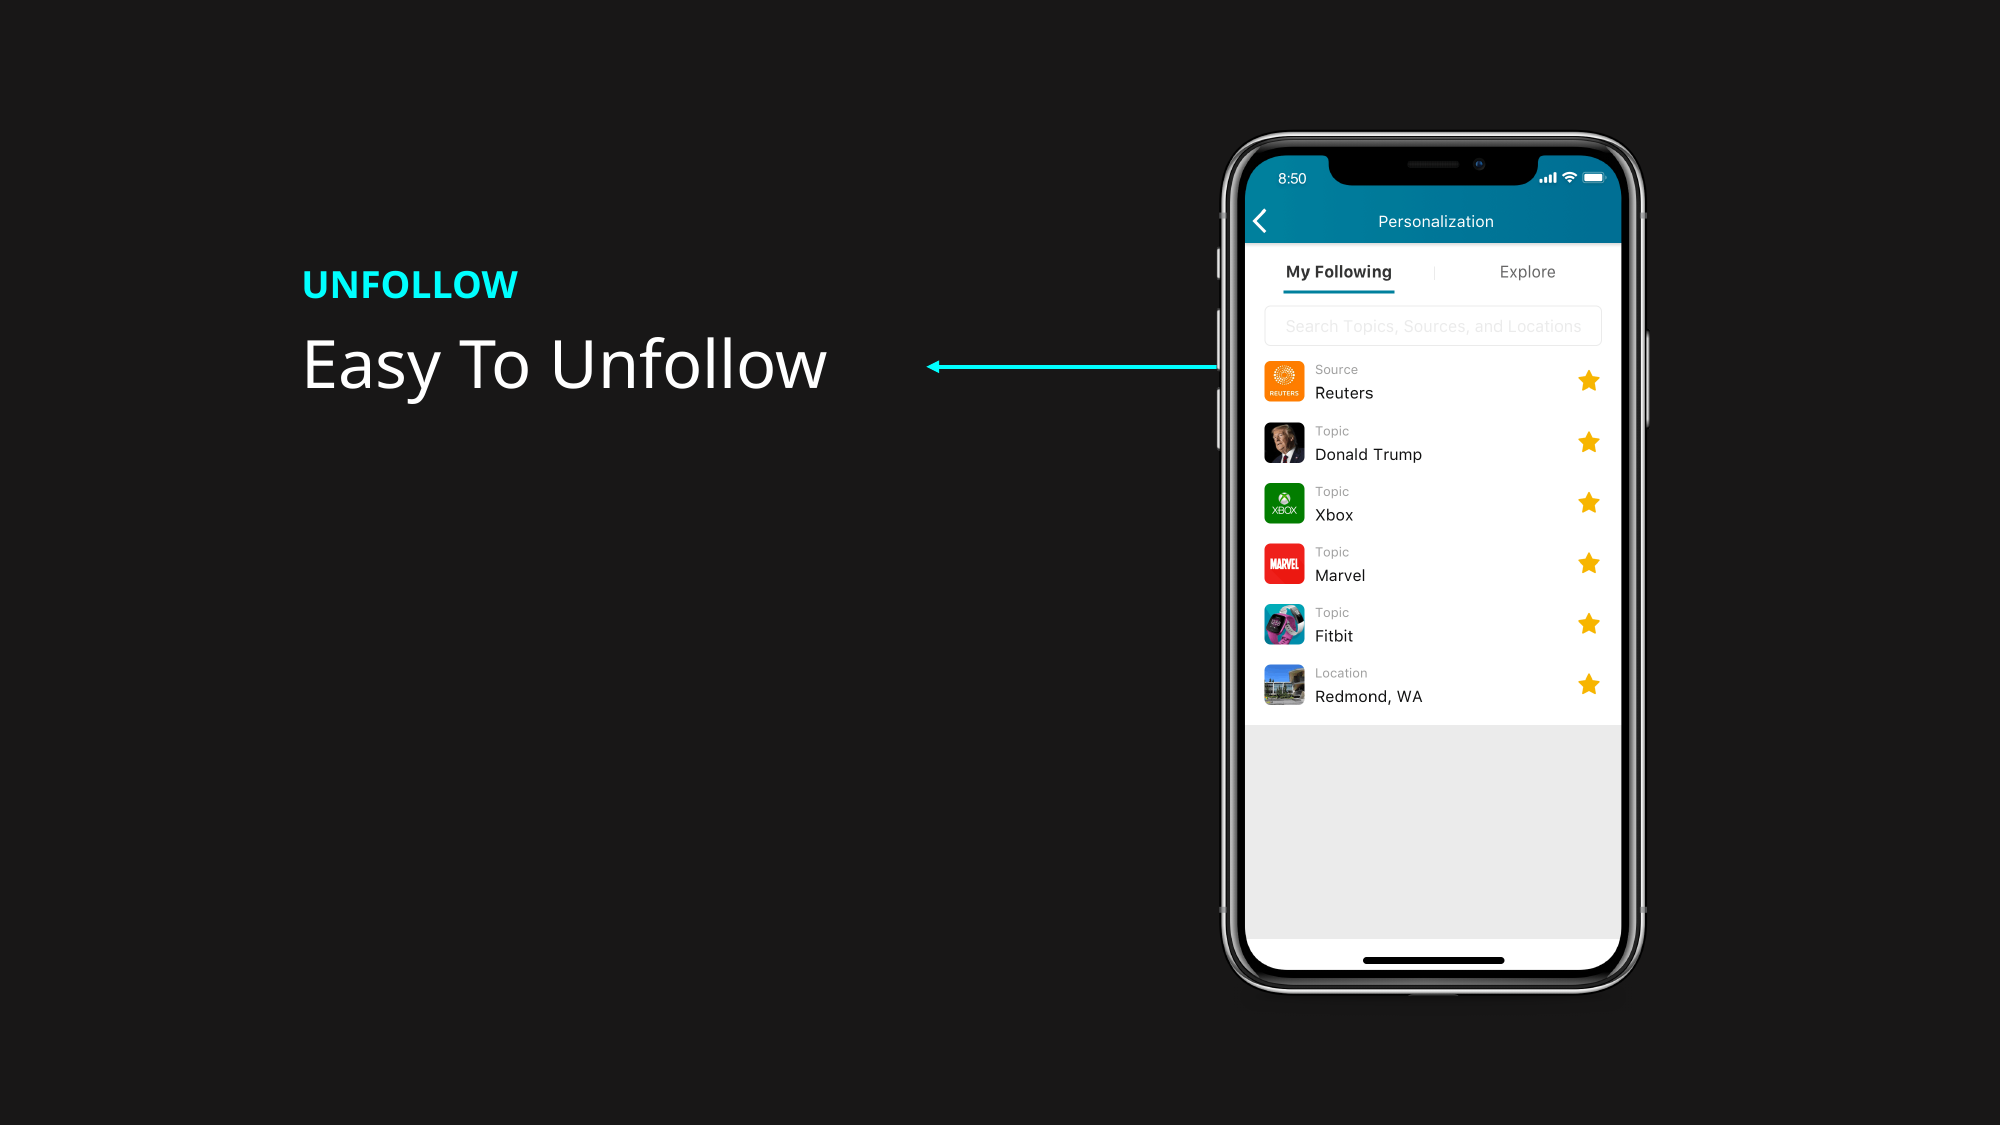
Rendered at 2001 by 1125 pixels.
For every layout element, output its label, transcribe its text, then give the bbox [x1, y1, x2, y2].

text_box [1198, 95, 1668, 1030]
title Easy To Unfollow [286, 367, 902, 589]
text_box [286, 254, 1198, 367]
